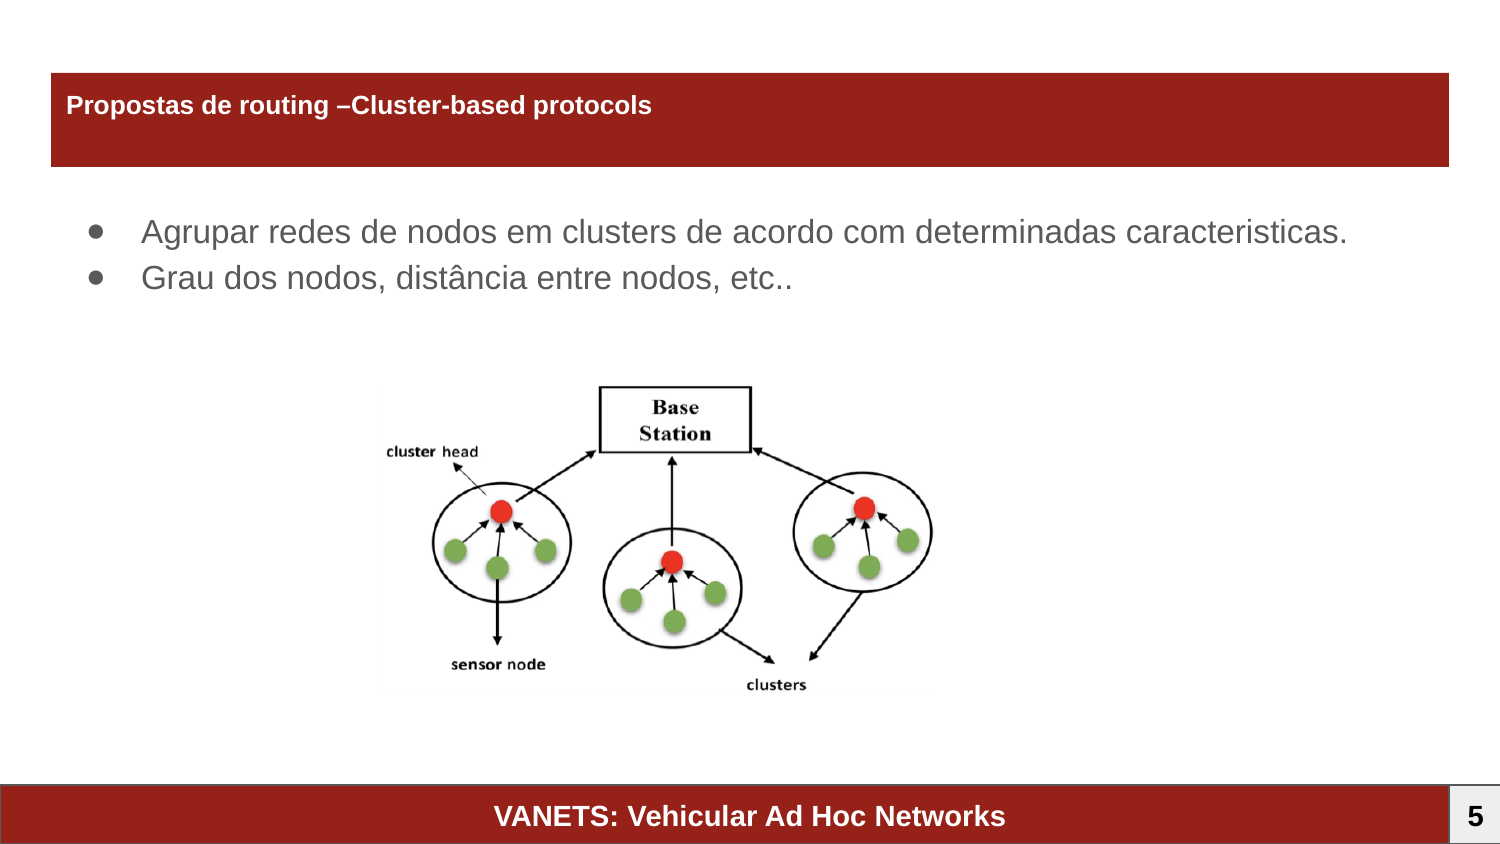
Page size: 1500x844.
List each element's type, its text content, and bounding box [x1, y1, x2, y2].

picture [355, 372, 1014, 707]
title Propostas de routing –Cluster-based protocols [51, 72, 1449, 167]
text_box 5 [1448, 785, 1500, 844]
list Agrupar redes de nodos em clusters de acordo com determinadas caracteristicas. Grau dos nodos, distância entre nodos, etc.. [51, 189, 1449, 750]
text_box VANETS: Vehicular Ad Hoc Networks [0, 785, 1448, 844]
